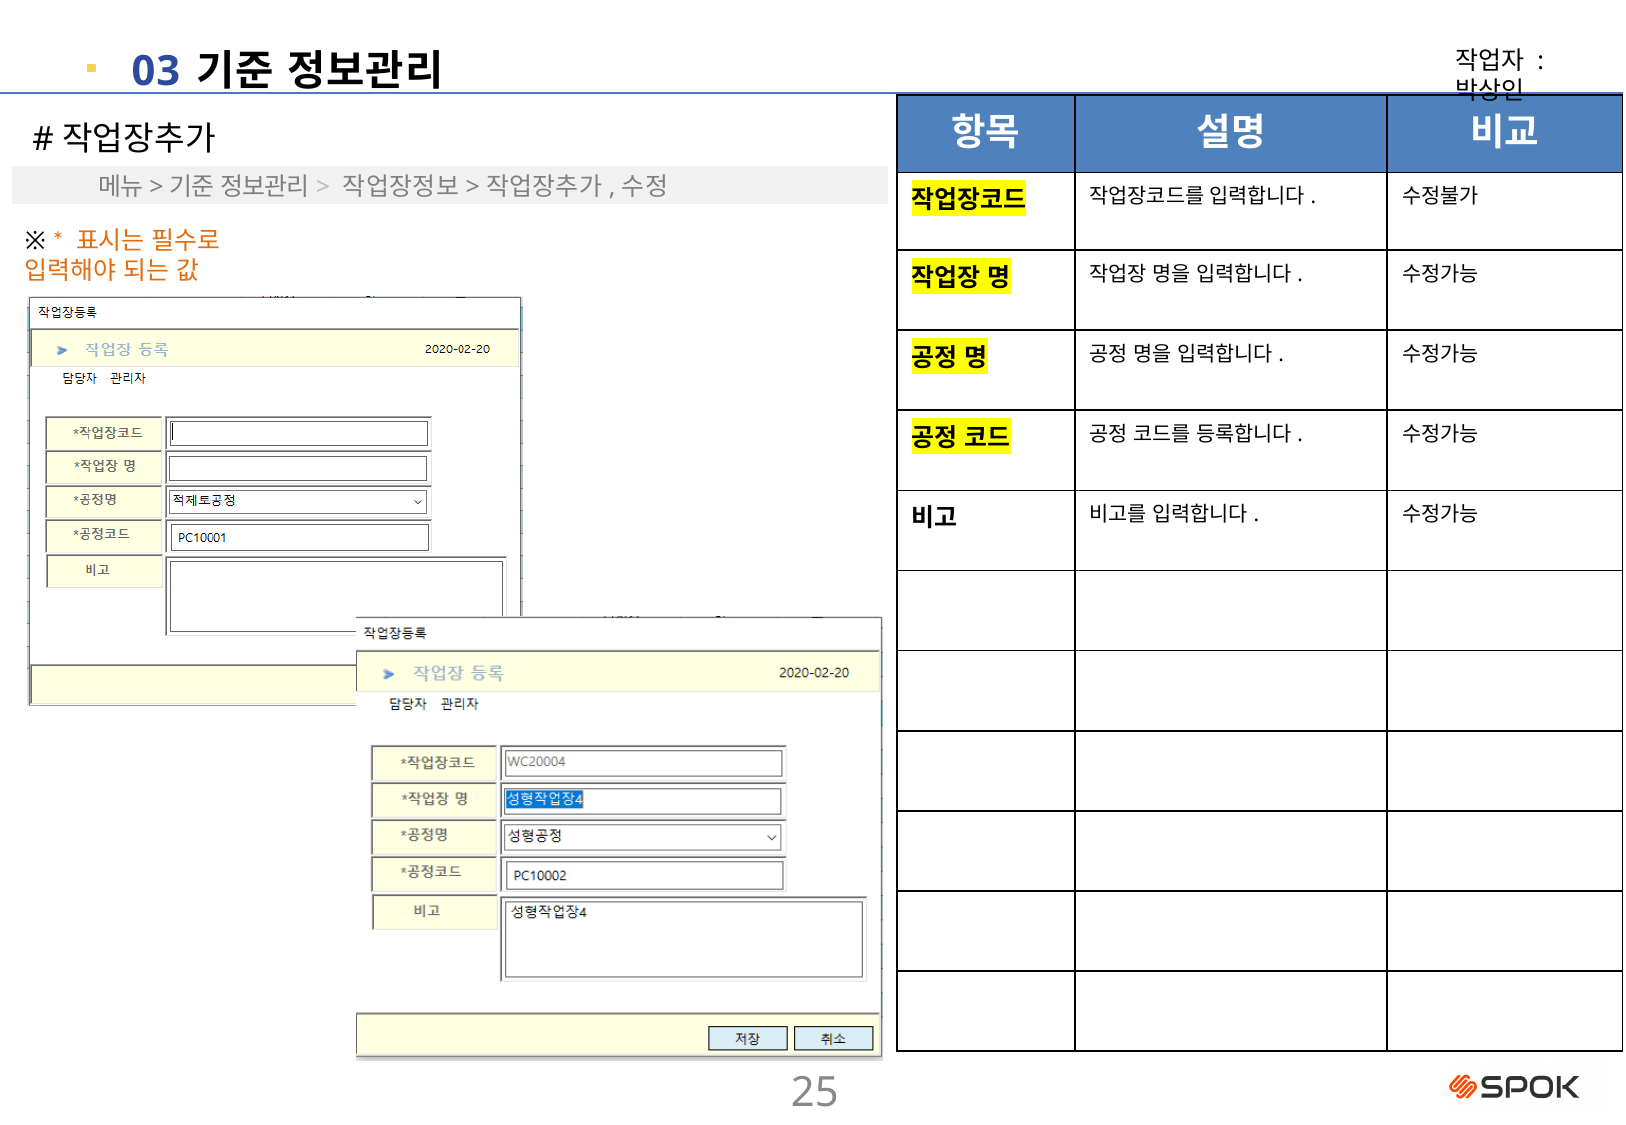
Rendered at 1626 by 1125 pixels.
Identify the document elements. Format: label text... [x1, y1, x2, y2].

picture [27, 295, 883, 1062]
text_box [0, 92, 1623, 1052]
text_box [87, 42, 451, 91]
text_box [11, 166, 888, 205]
text_box 작업자 : 박상인 [1440, 37, 1625, 94]
picture [1449, 1060, 1610, 1114]
slide_number 25 [781, 1069, 844, 1116]
